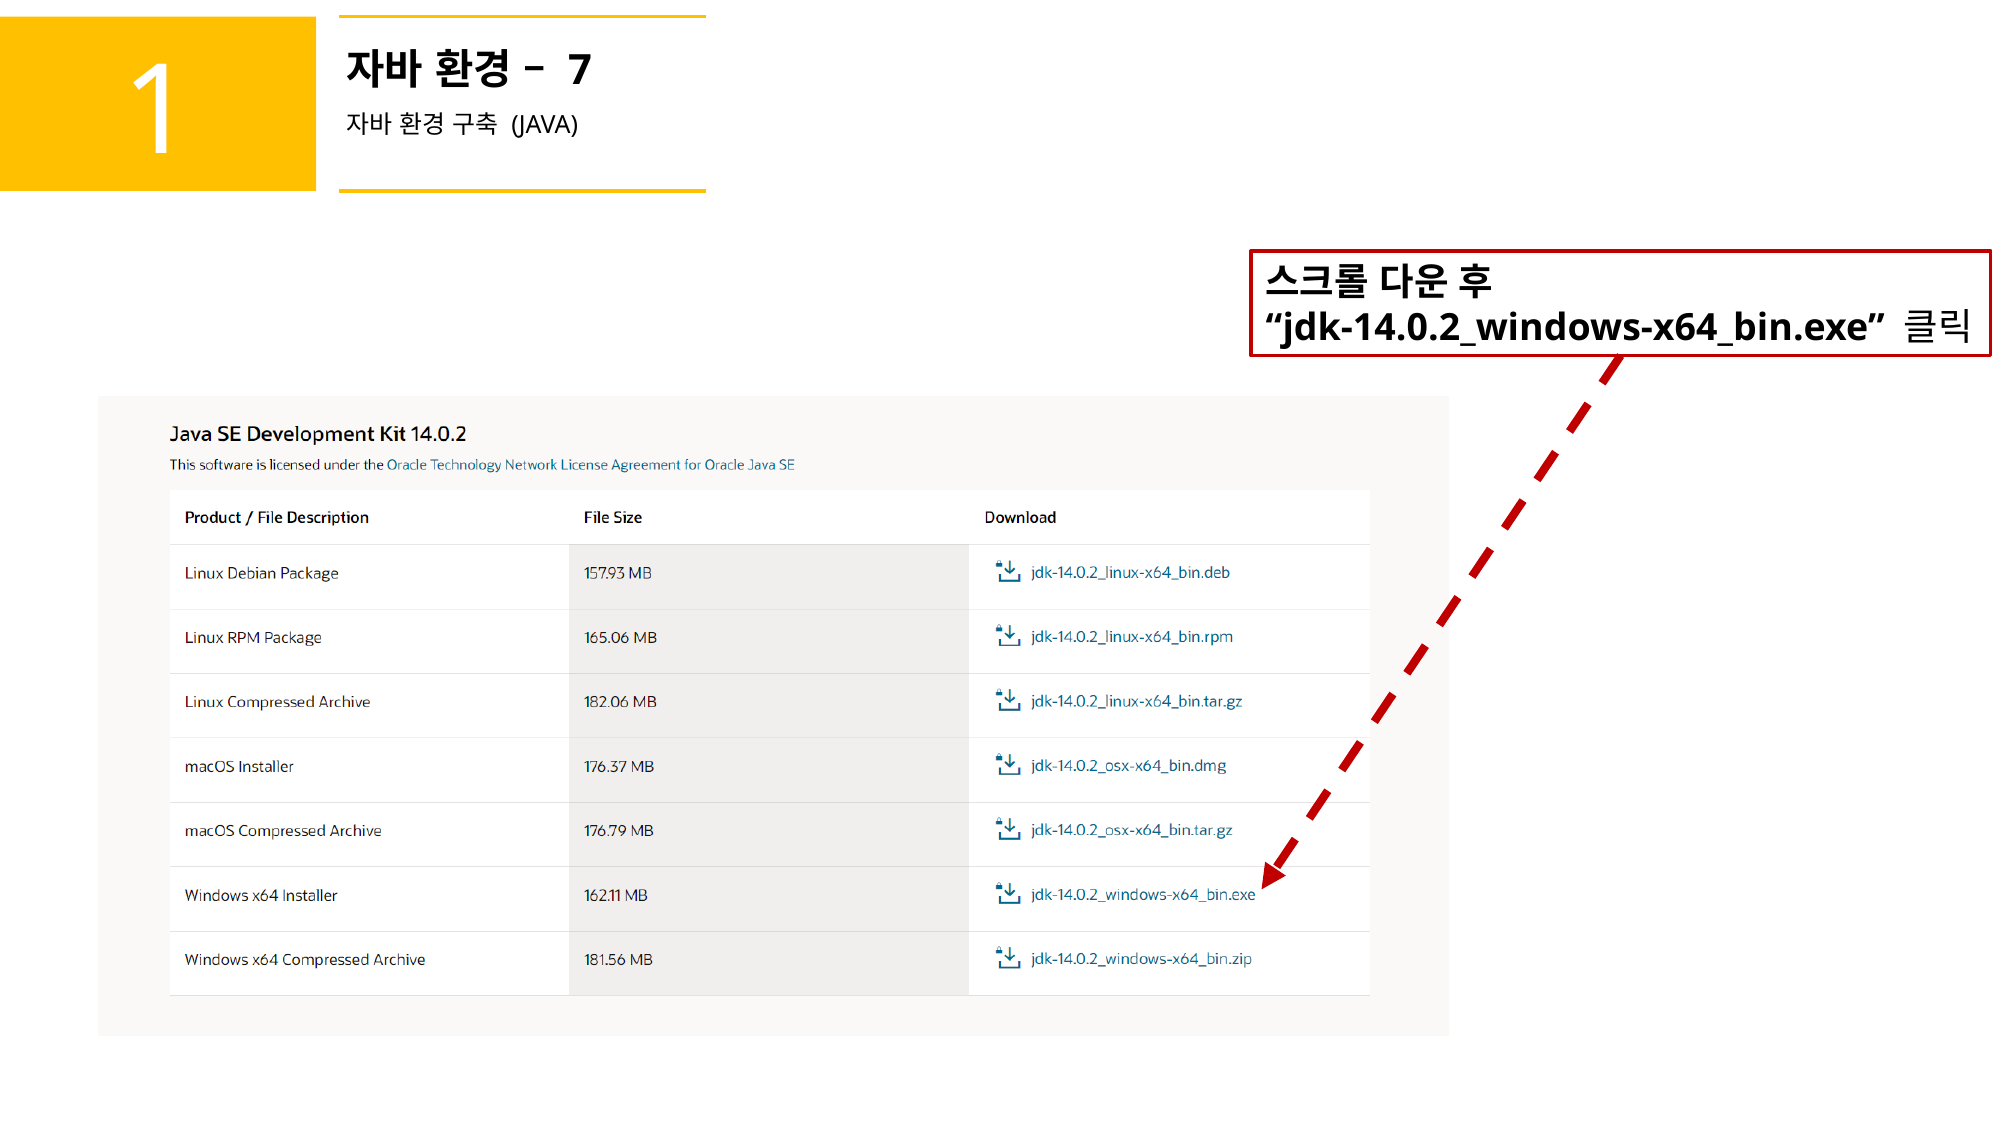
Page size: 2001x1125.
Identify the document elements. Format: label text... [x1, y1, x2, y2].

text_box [1261, 356, 1621, 890]
text_box 스크롤 다운 후 “jdk-14.0.2_windows-x64_bin.exe” 클릭 [1250, 250, 1991, 356]
picture [97, 396, 1449, 1036]
text_box 자바 환경 – 7 [331, 35, 627, 101]
text_box 자바 환경 구축 (JAVA) [331, 100, 602, 146]
text_box 1 [0, 16, 317, 192]
